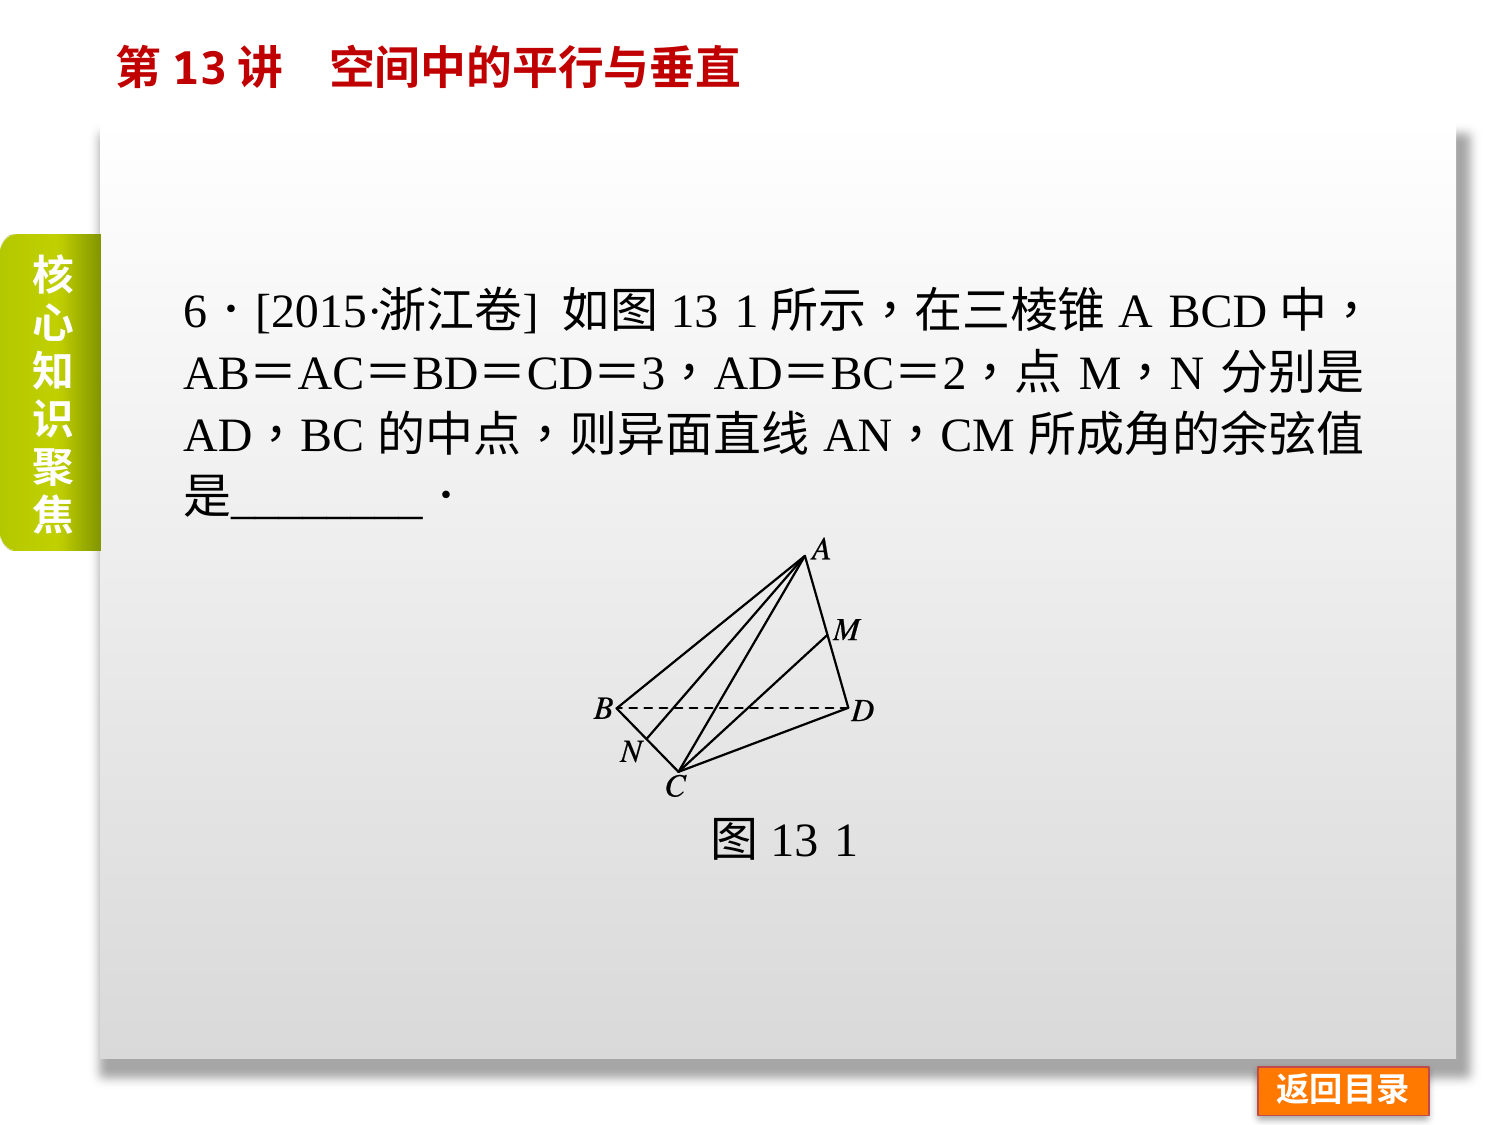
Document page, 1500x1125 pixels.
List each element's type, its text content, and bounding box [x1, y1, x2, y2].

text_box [182, 278, 1365, 902]
title 第13讲 空间中的平行与垂直 [100, 27, 1199, 106]
picture [0, 233, 101, 551]
text_box 返回目录 [1257, 1066, 1430, 1116]
